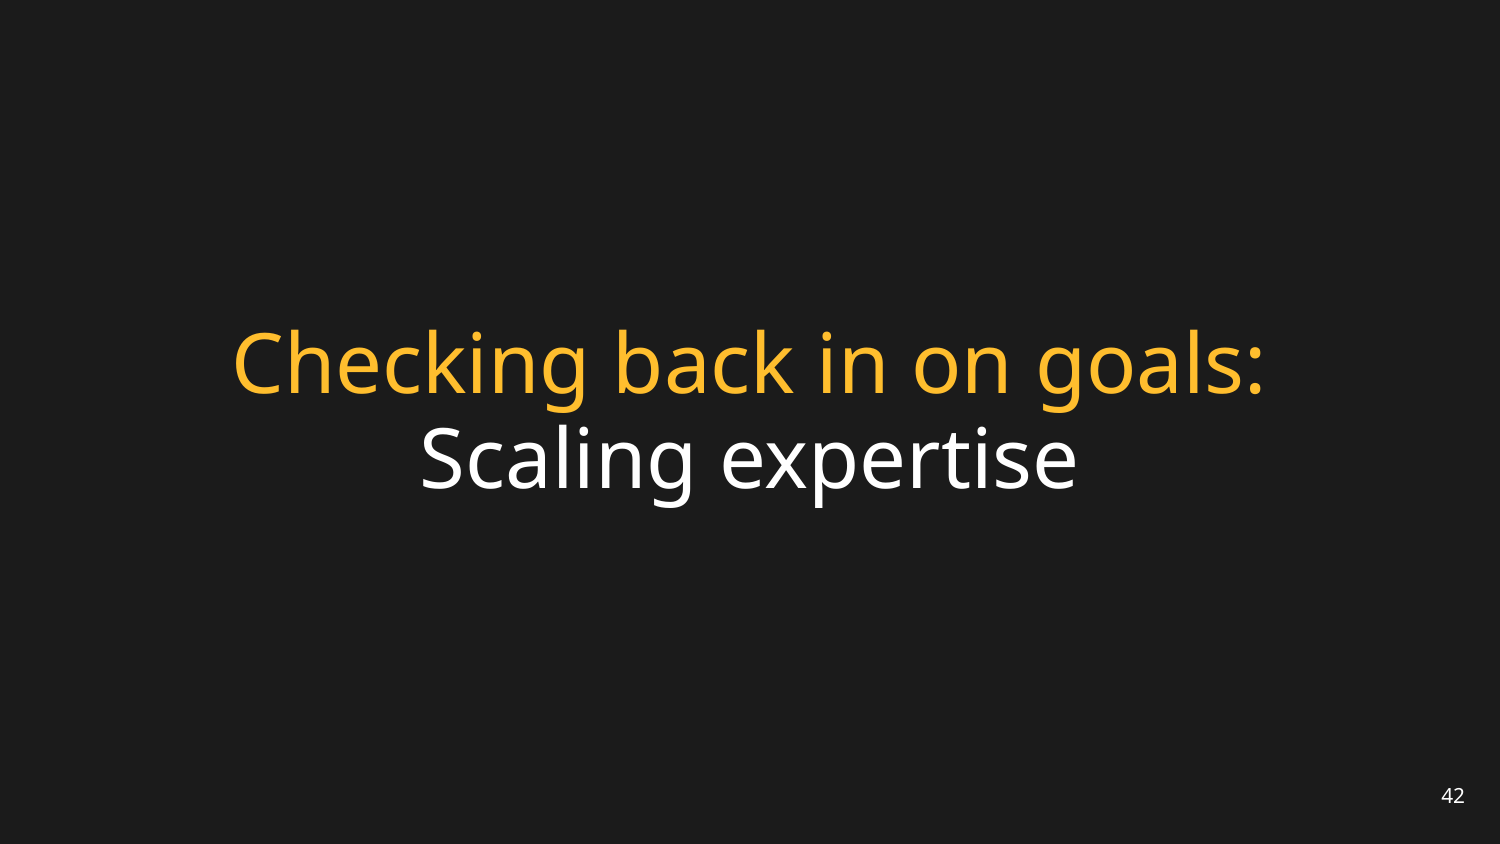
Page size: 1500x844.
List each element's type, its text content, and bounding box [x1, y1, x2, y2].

title Checking back in on goals: Scaling expertise [51, 72, 1449, 753]
slide_number 42 [1389, 764, 1480, 830]
